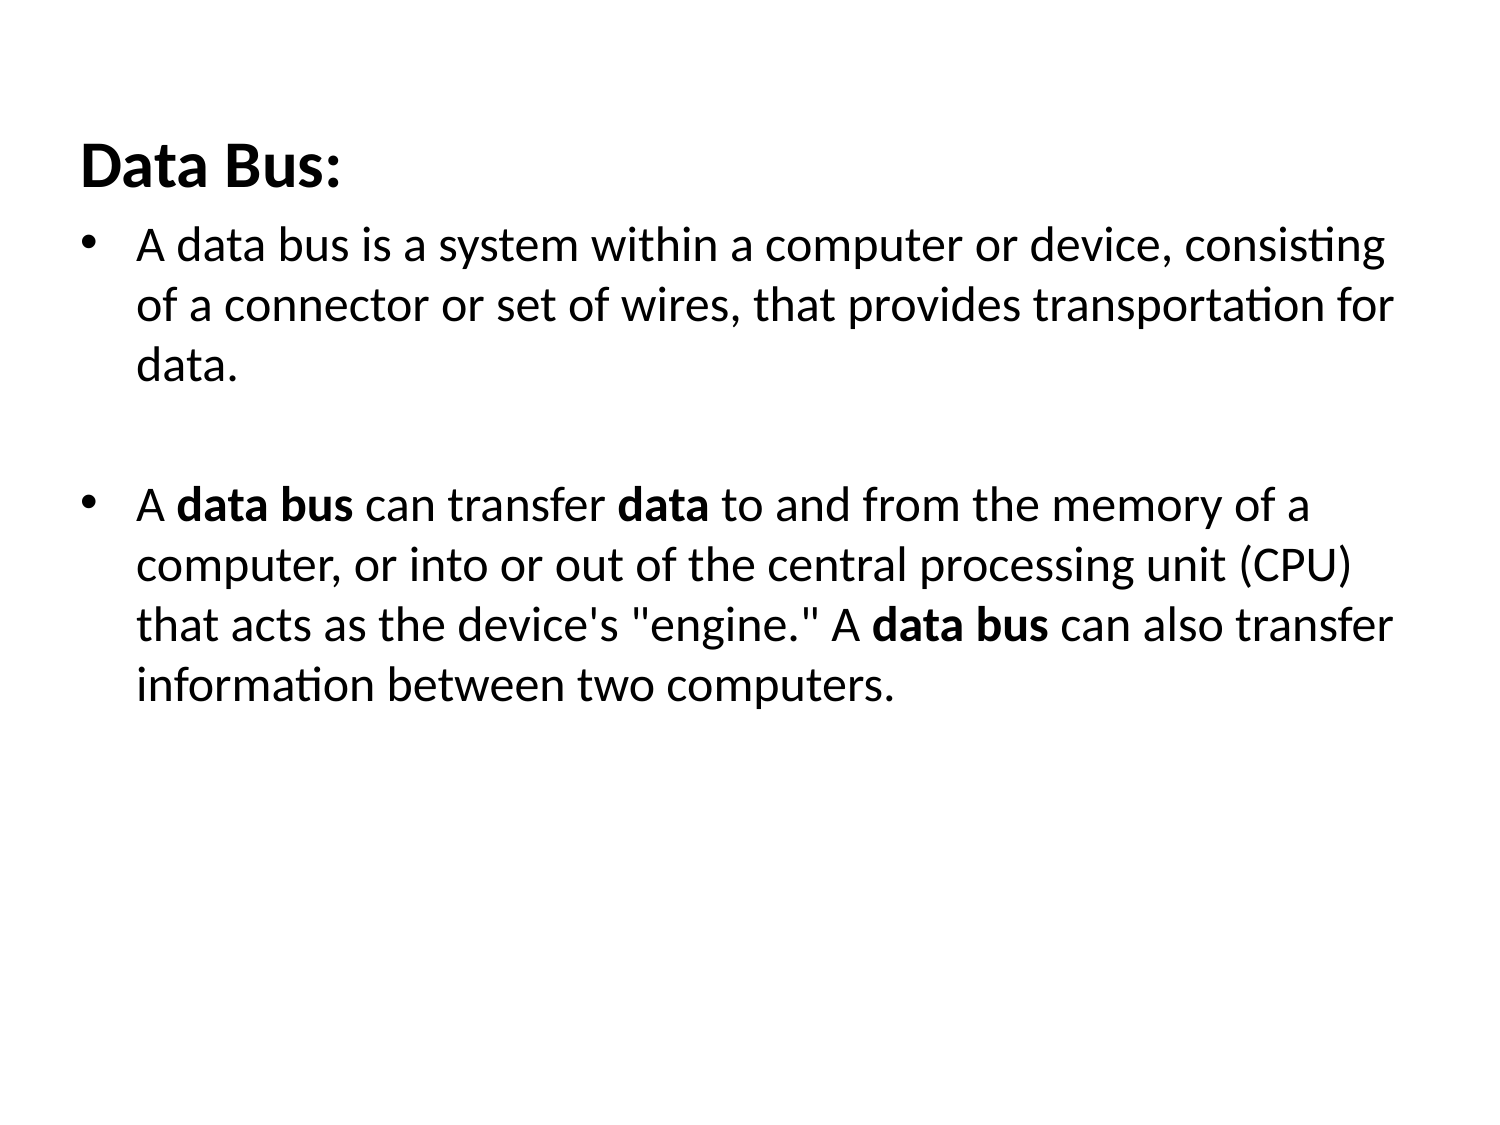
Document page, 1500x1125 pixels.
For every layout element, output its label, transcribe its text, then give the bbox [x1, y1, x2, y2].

list Data Bus: A data bus is a system within a computer or device, consisting of a connector or set of wires, that provides transportation for data. A data bus can transfer data to and from the memory of a computer, or into or out of the central processing unit (CPU) that acts as the device's "engine." A data bus can also transfer information between two computers. [64, 113, 1427, 951]
